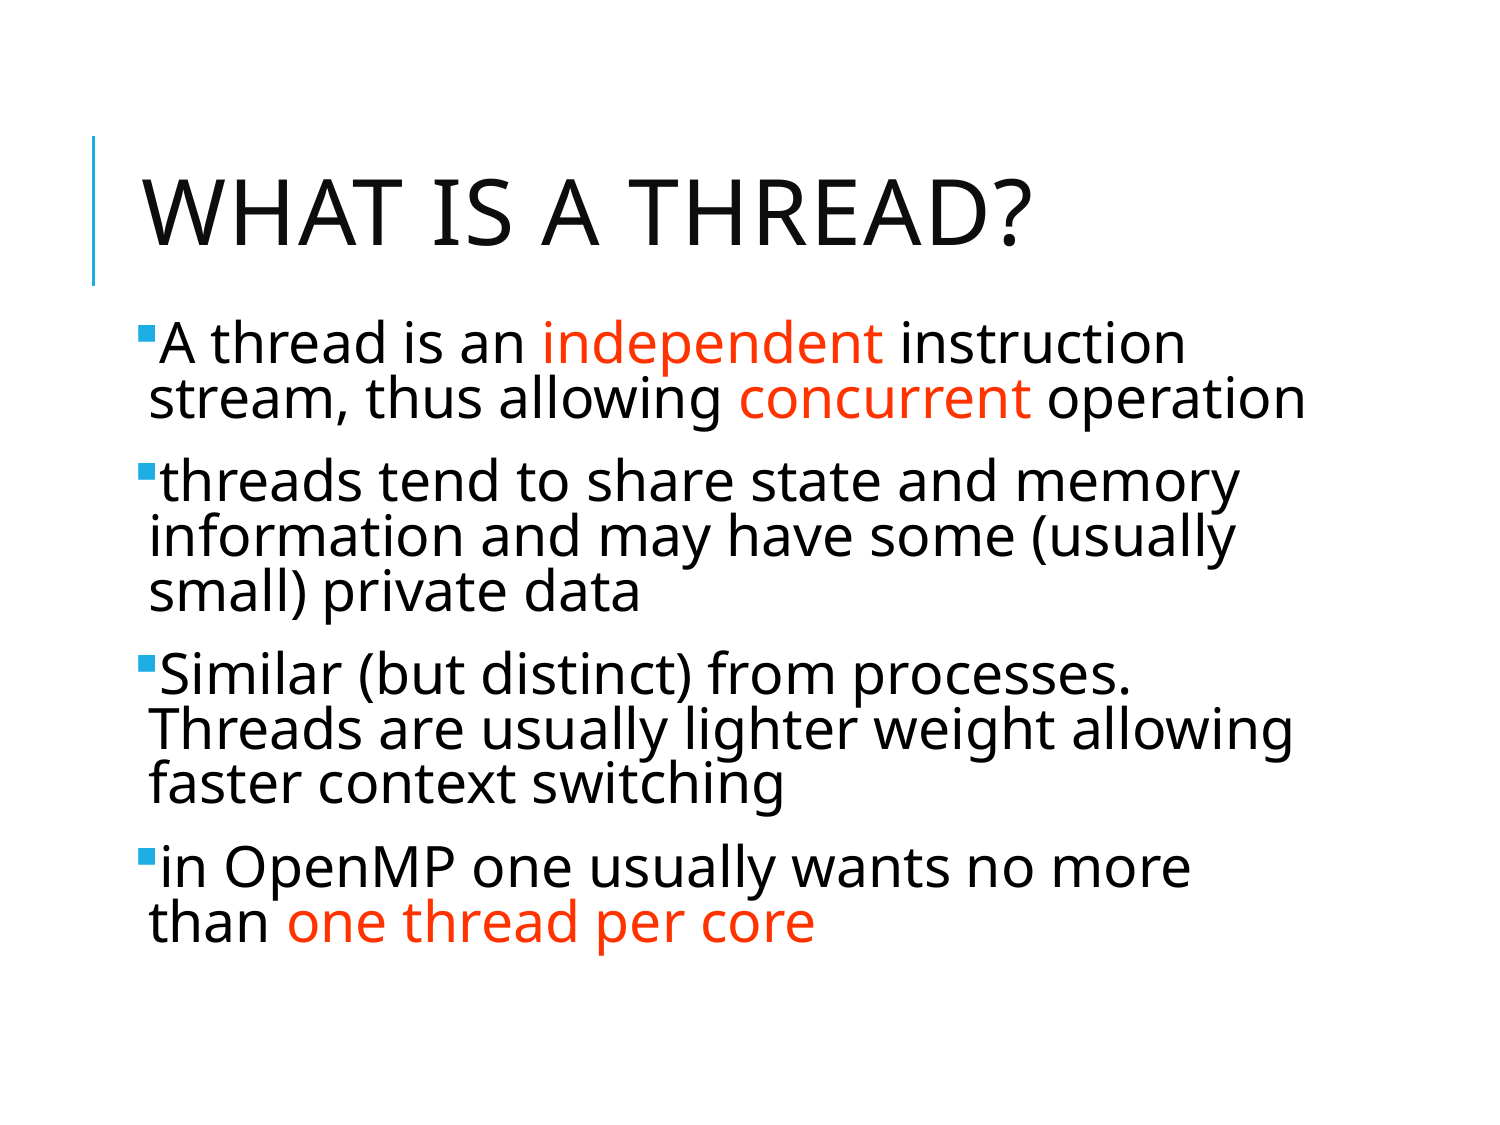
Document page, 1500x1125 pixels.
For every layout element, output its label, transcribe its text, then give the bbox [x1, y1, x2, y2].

list A thread is an independent instruction stream, thus allowing concurrent operation threads tend to share state and memory information and may have some (usually small) private data Similar (but distinct) from processes. Threads are usually lighter weight allowing faster context switching in OpenMP one usually wants no more than one thread per core [126, 312, 1322, 973]
title What is a thread? [126, 96, 1322, 312]
